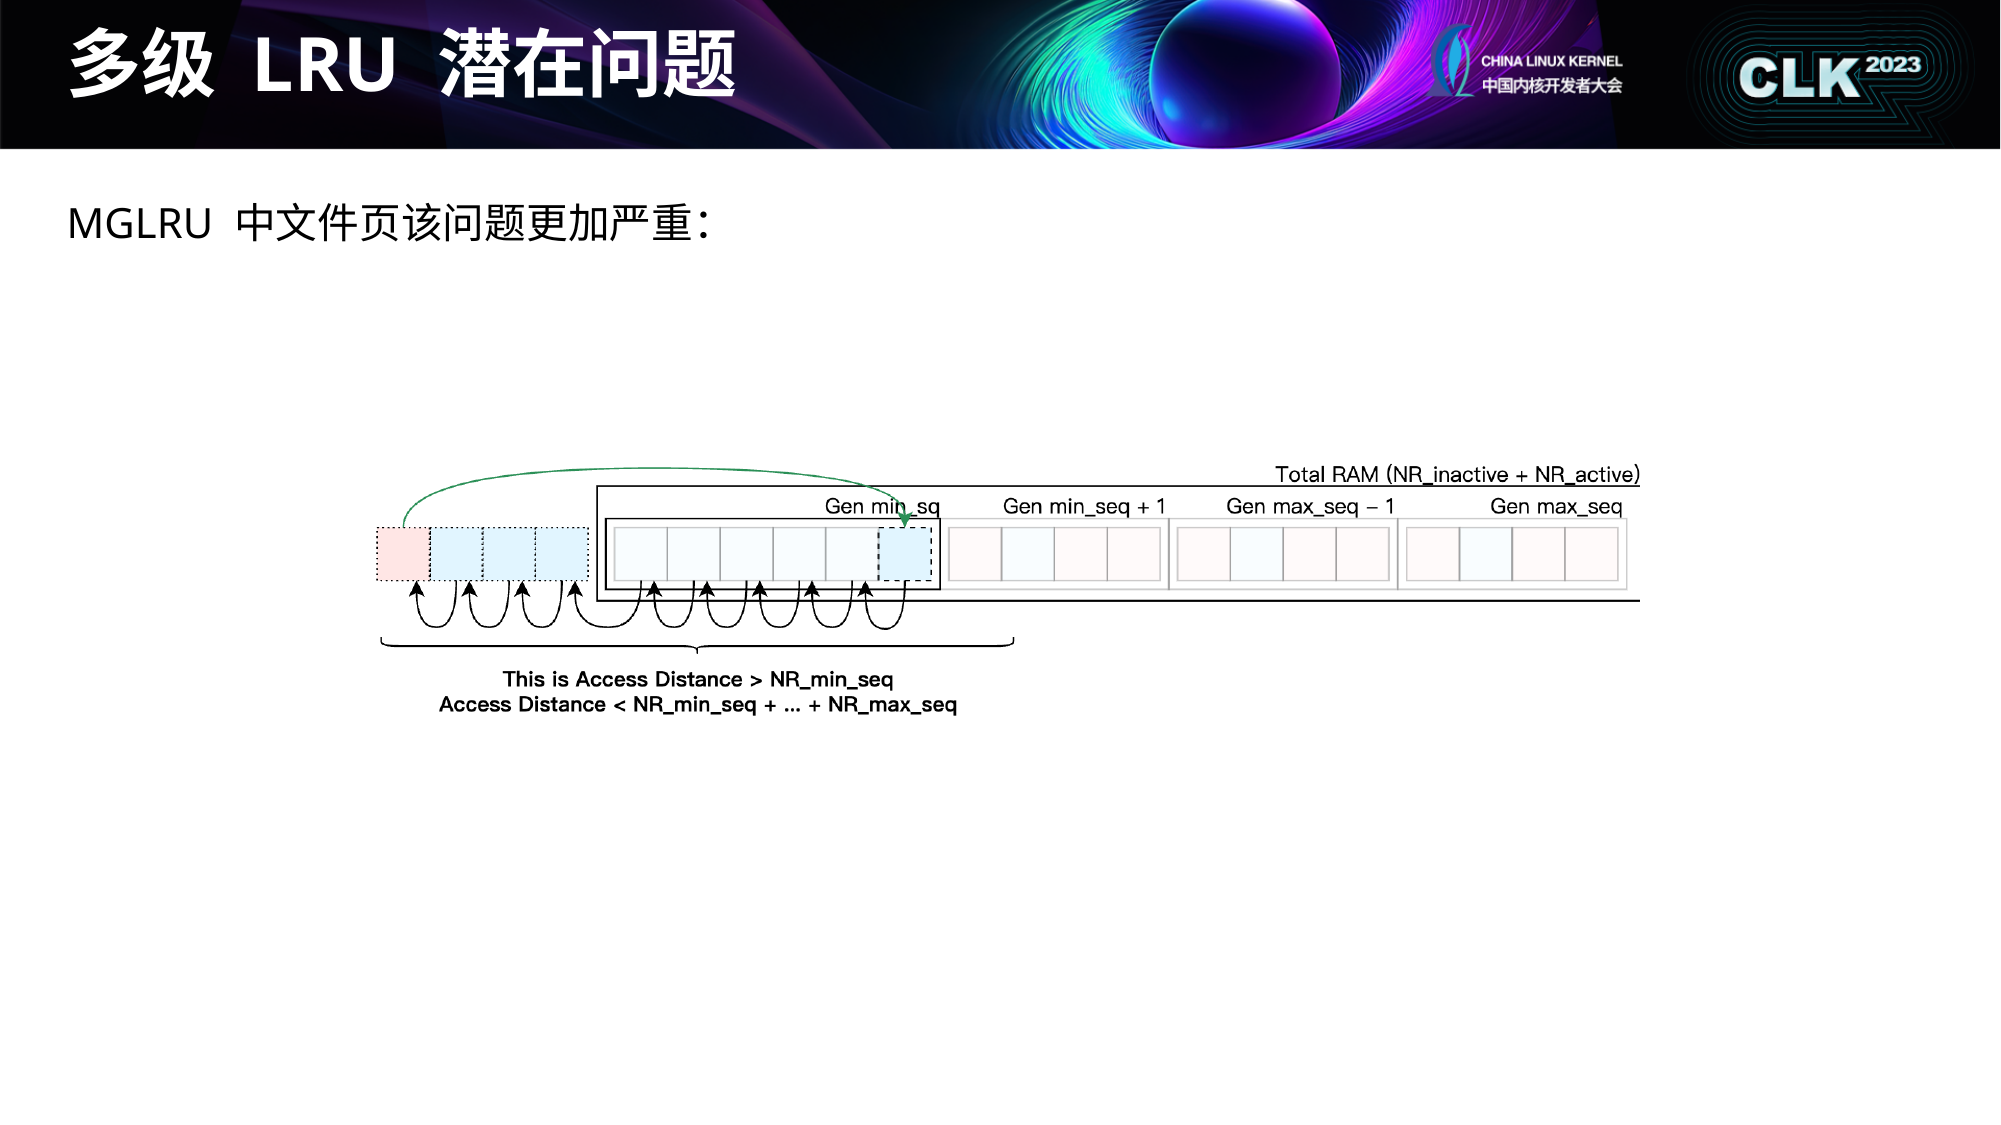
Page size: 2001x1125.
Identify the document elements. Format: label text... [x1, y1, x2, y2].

title 多级 LRU 潜在问题 [51, 13, 1003, 122]
list MGLRU 中文件页该问题更加严重： [51, 194, 1954, 978]
picture [0, 0, 2001, 1125]
